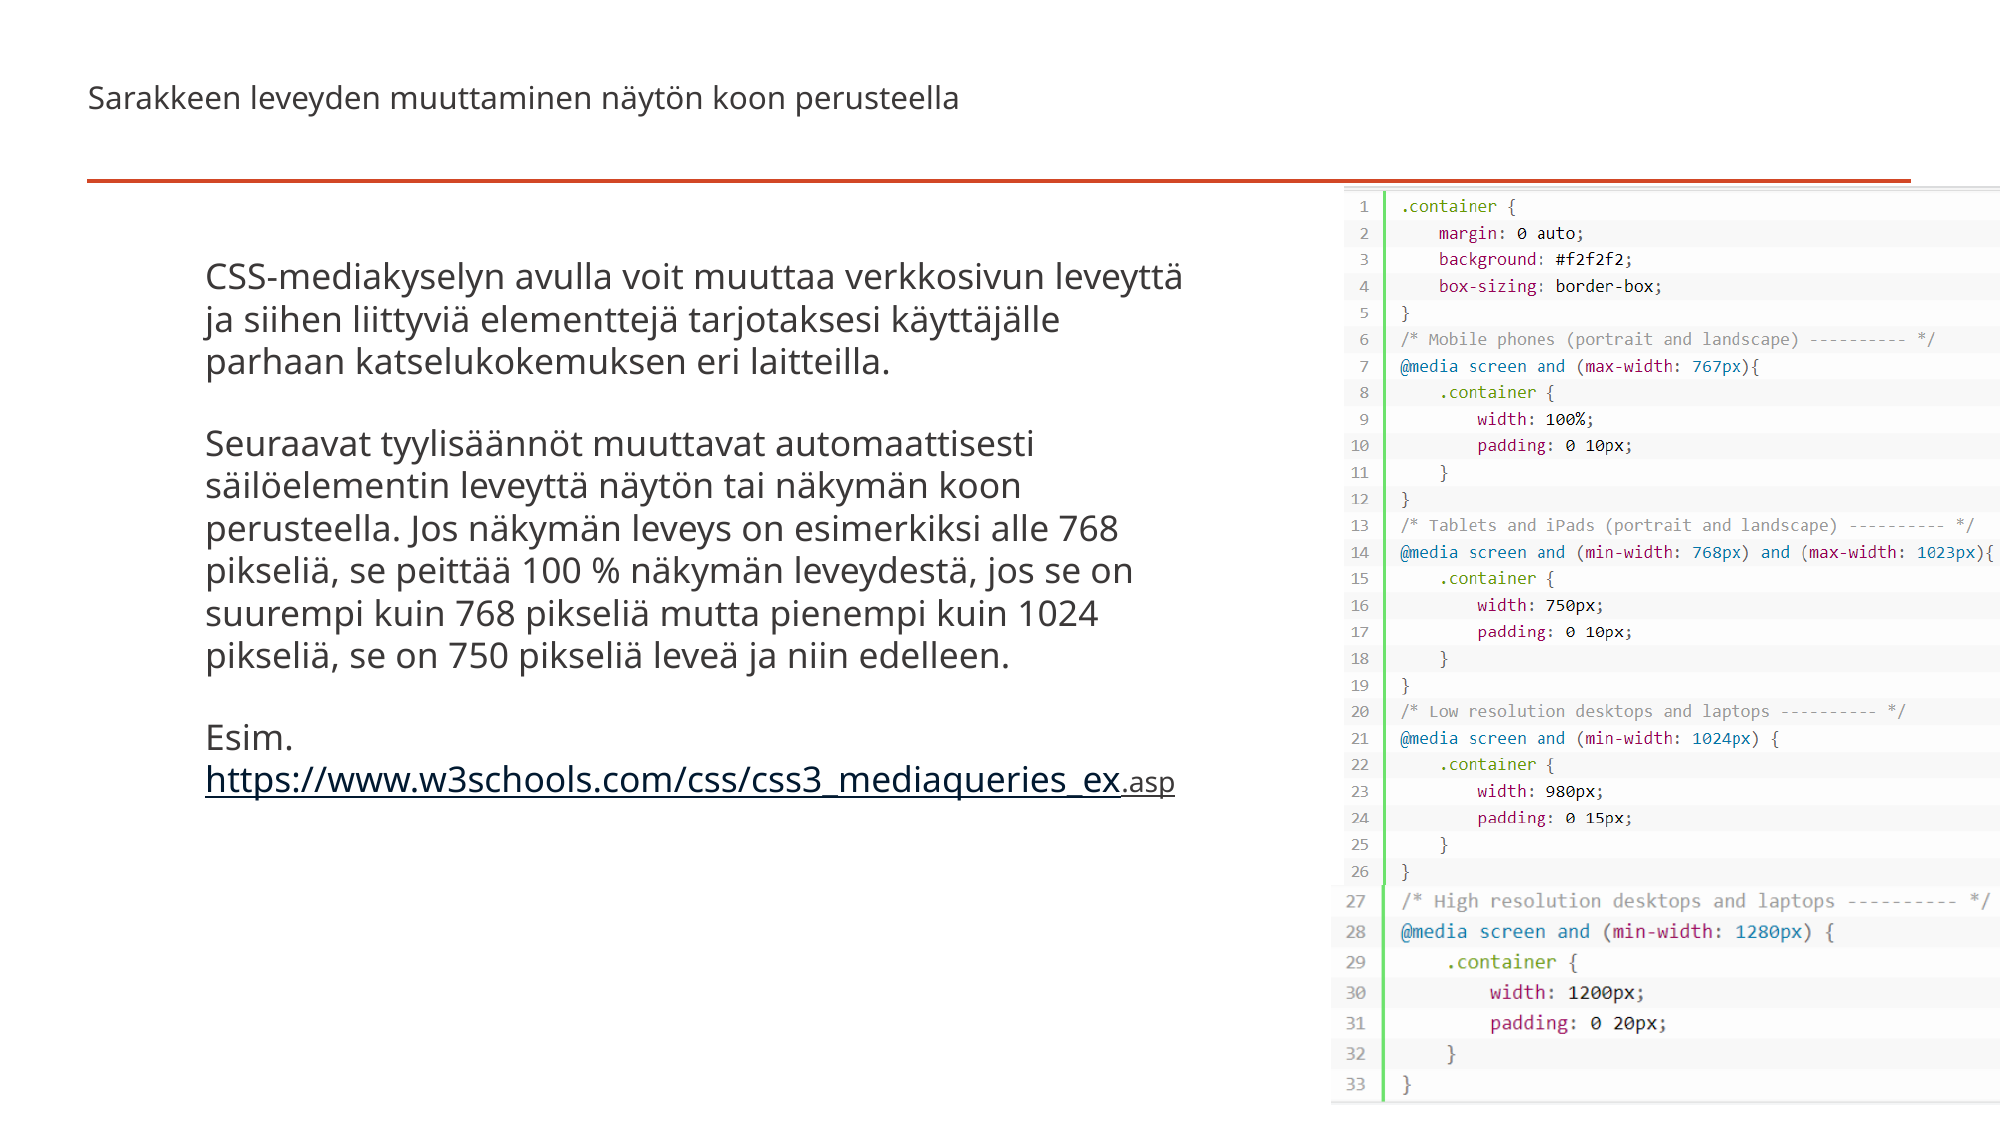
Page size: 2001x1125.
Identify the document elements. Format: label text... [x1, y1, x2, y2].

picture [1331, 185, 2000, 1105]
list CSS-mediakyselyn avulla voit muuttaa verkkosivun leveyttä ja siihen liittyviä elementtejä tarjotaksesi käyttäjälle parhaan katselukokemuksen eri laitteilla. Seuraavat tyylisäännöt muuttavat automaattisesti säilöelementin leveyttä näytön tai näkymän koon perusteella. Jos näkymän leveys on esimerkiksi alle 768 pikseliä, se peittää 100 % näkymän leveydestä, jos se on suurempi kuin 768 pikseliä mutta pienempi kuin 1024 pikseliä, se on 750 pikseliä leveä ja niin edelleen. Esim. https://www.w3schools.com/css/css3_mediaqueries_ex.asp [190, 246, 1205, 841]
title Sarakkeen leveyden muuttaminen näytön koon perusteella [72, 70, 1912, 163]
